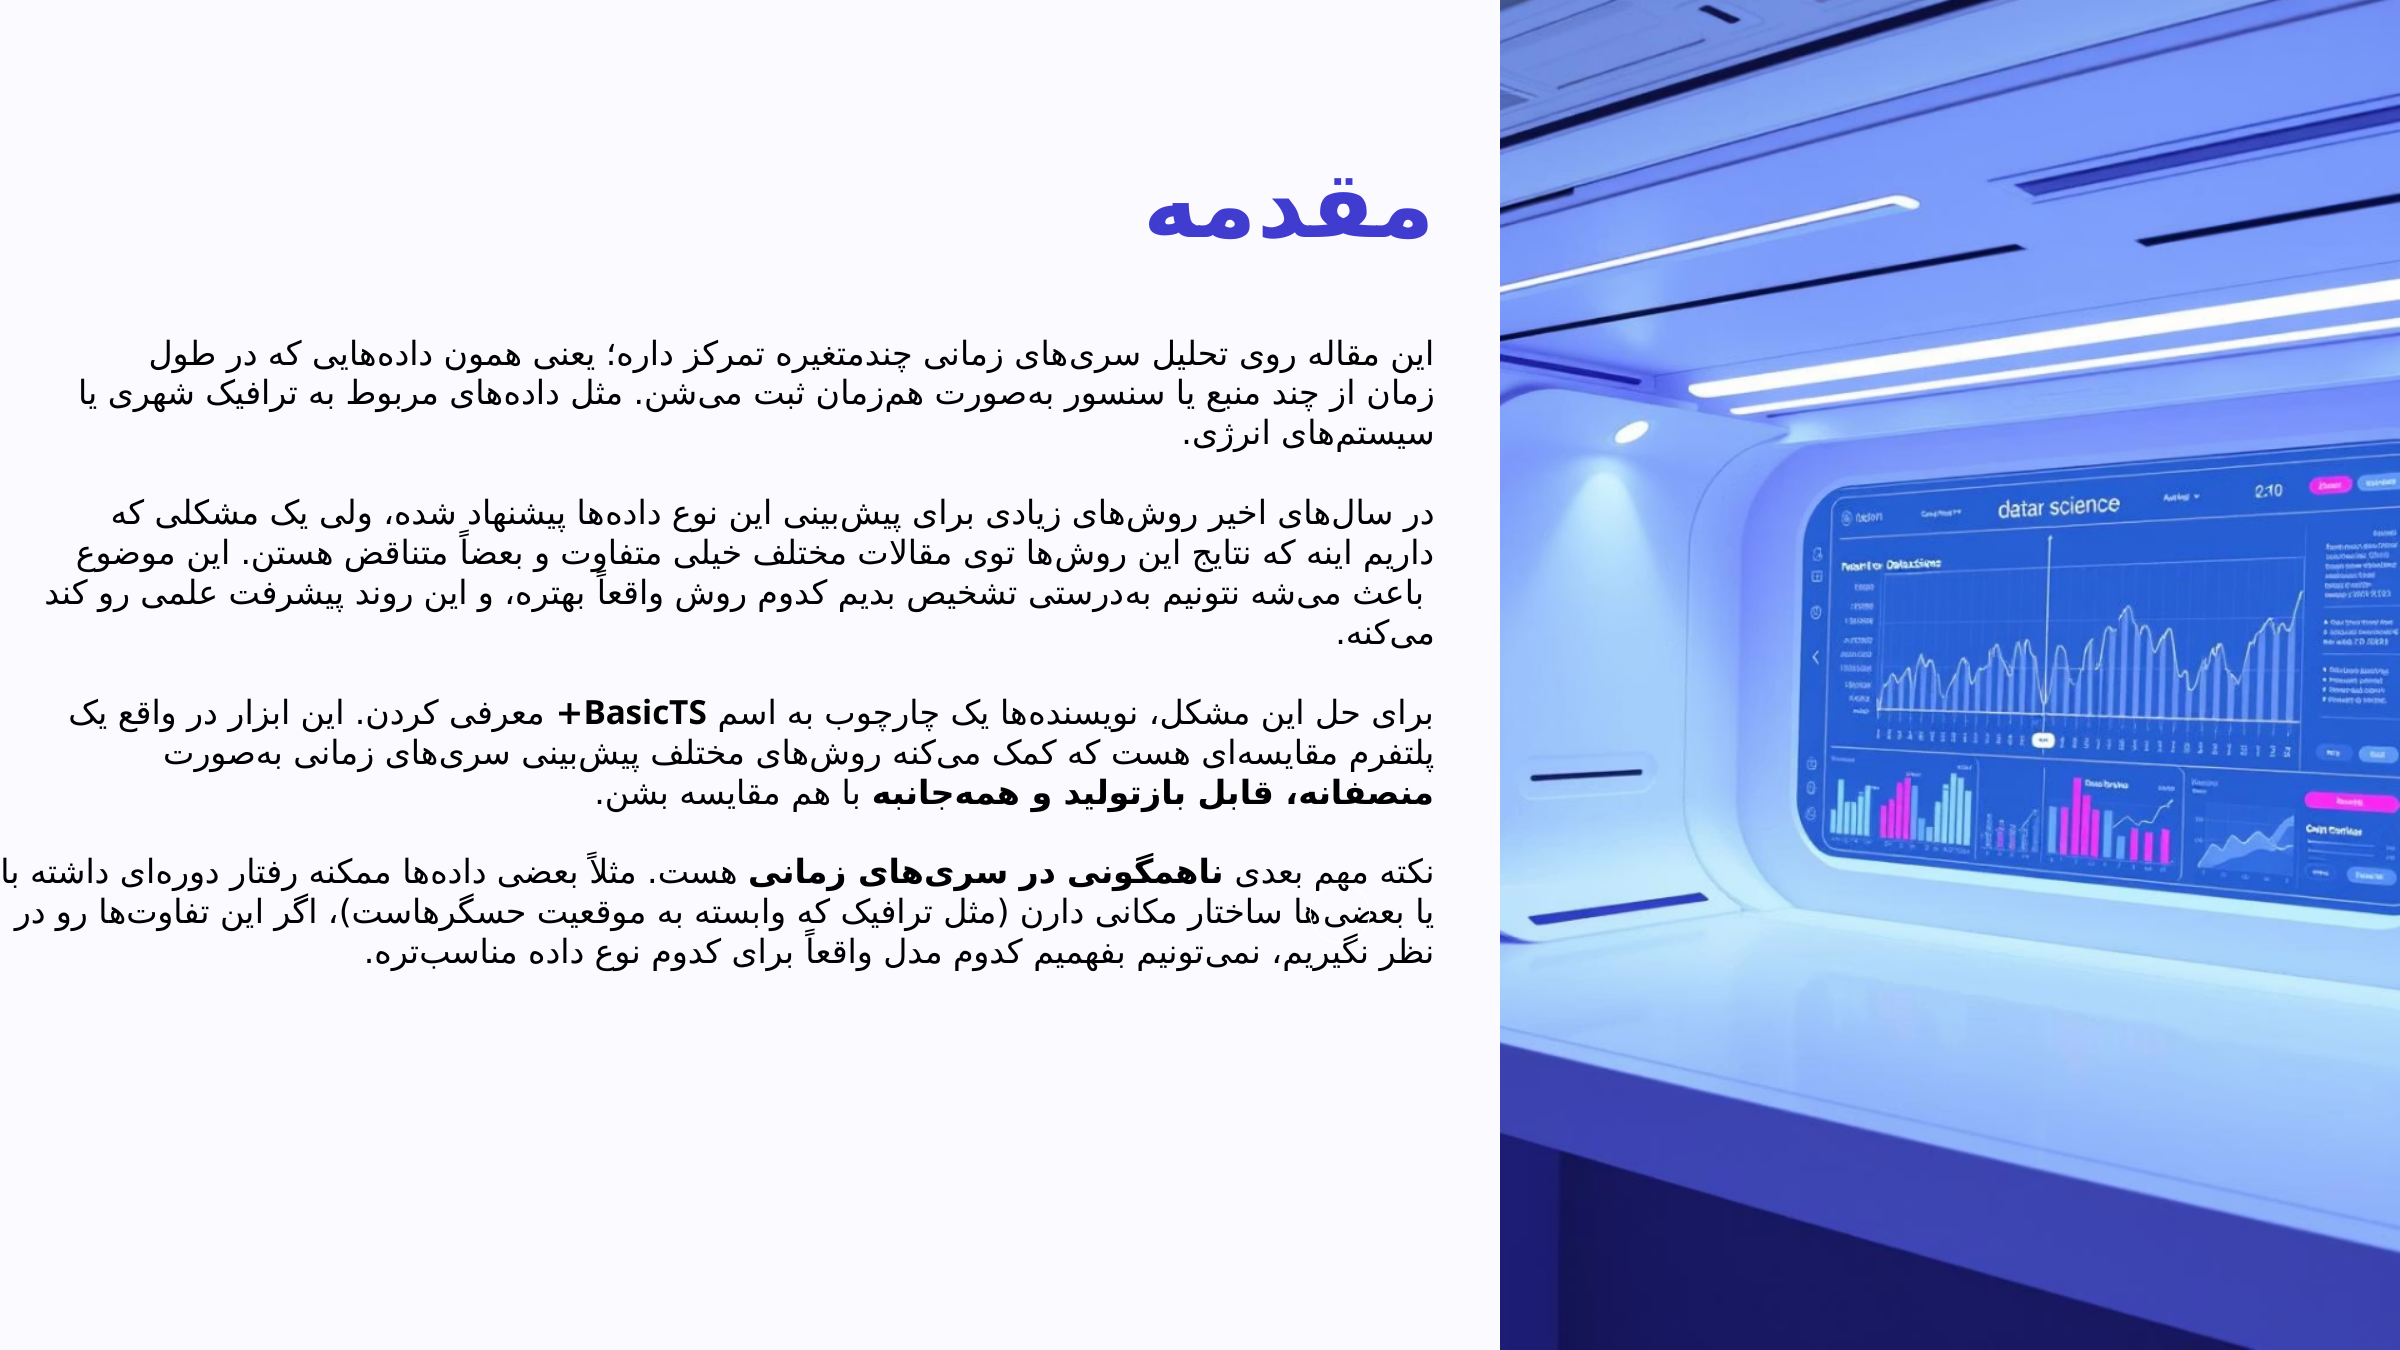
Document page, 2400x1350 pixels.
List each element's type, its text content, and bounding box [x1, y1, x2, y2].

text_box این مقاله روی تحلیل سری‌های زمانی چندمتغیره تمرکز داره؛ یعنی همون داده‌هایی که در طول زمان از چند منبع یا سنسور به‌صورت هم‌زمان ثبت می‌شن. مثل داده‌های مربوط به ترافیک شهری یا سیستم‌های انرژی. در سال‌های اخیر روش‌های زیادی برای پیش‌بینی این نوع داده‌ها پیشنهاد شده، ولی یک مشکلی که داریم اینه که نتایج این روش‌ها توی مقالات مختلف خیلی متفاوت و بعضاً متناقض هستن. این موضوع باعث می‌شه نتونیم به‌درستی تشخیص بدیم کدوم روش واقعاً بهتره، و این روند پیشرفت علمی رو کند می‌کنه. برای حل این مشکل، نویسنده‌ها یک چارچوب به اسم BasicTS+ معرفی کردن. این ابزار در واقع یک پلتفرم مقایسه‌ای هست که کمک می‌کنه روش‌های مختلف پیش‌بینی سری‌های زمانی به‌صورت منصفانه، قابل بازتولید و همه‌جانبه با هم مقایسه بشن. نکته مهم بعدی ناهمگونی در سری‌های زمانی هست. مثلاً بعضی داده‌ها ممکنه رفتار دوره‌ای داشته باشن یا بعضی‌ها ساختار مکانی دارن (مثل ترافیک که وابسته به موقعیت حسگرهاست)، اگر این تفاوت‌ها رو در نظر نگیریم، نمی‌تونیم بفهمیم کدوم مدل واقعاً برای کدوم نوع داده مناسب‌تره. [65, 331, 1435, 1019]
text_box [1310, 883, 1370, 943]
picture [1499, 0, 2400, 1350]
text_box مقدمه [501, 140, 1435, 257]
